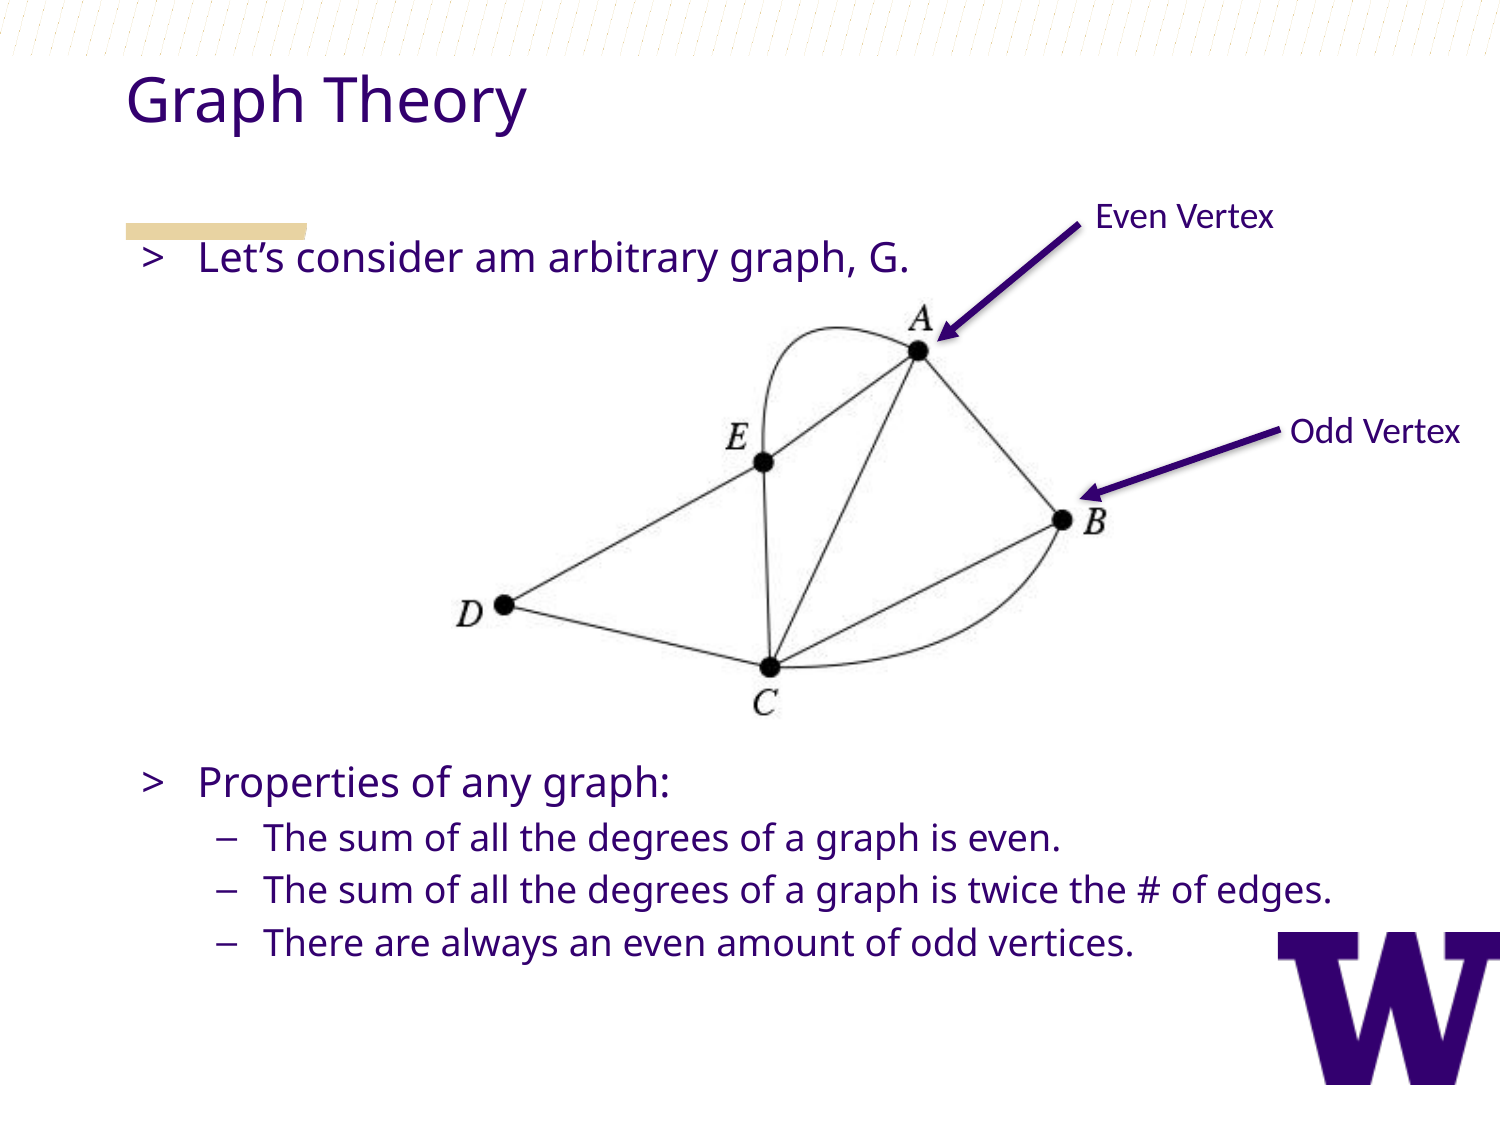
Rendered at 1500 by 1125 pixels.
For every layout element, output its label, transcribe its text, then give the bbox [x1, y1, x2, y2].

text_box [1079, 428, 1281, 500]
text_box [936, 223, 1080, 342]
picture [450, 296, 1114, 727]
list Graph Theory [110, 60, 1453, 224]
text_box Odd Vertex [1275, 398, 1476, 459]
picture [0, 0, 1500, 56]
list Let’s consider am arbitrary graph, G. Properties of any graph: The sum of all the degrees of a graph is even. The sum of all the degrees of a graph is twice the # of edges. There are always an even amount of odd vertices. [126, 223, 1472, 1094]
text_box Even Vertex [1080, 183, 1290, 244]
